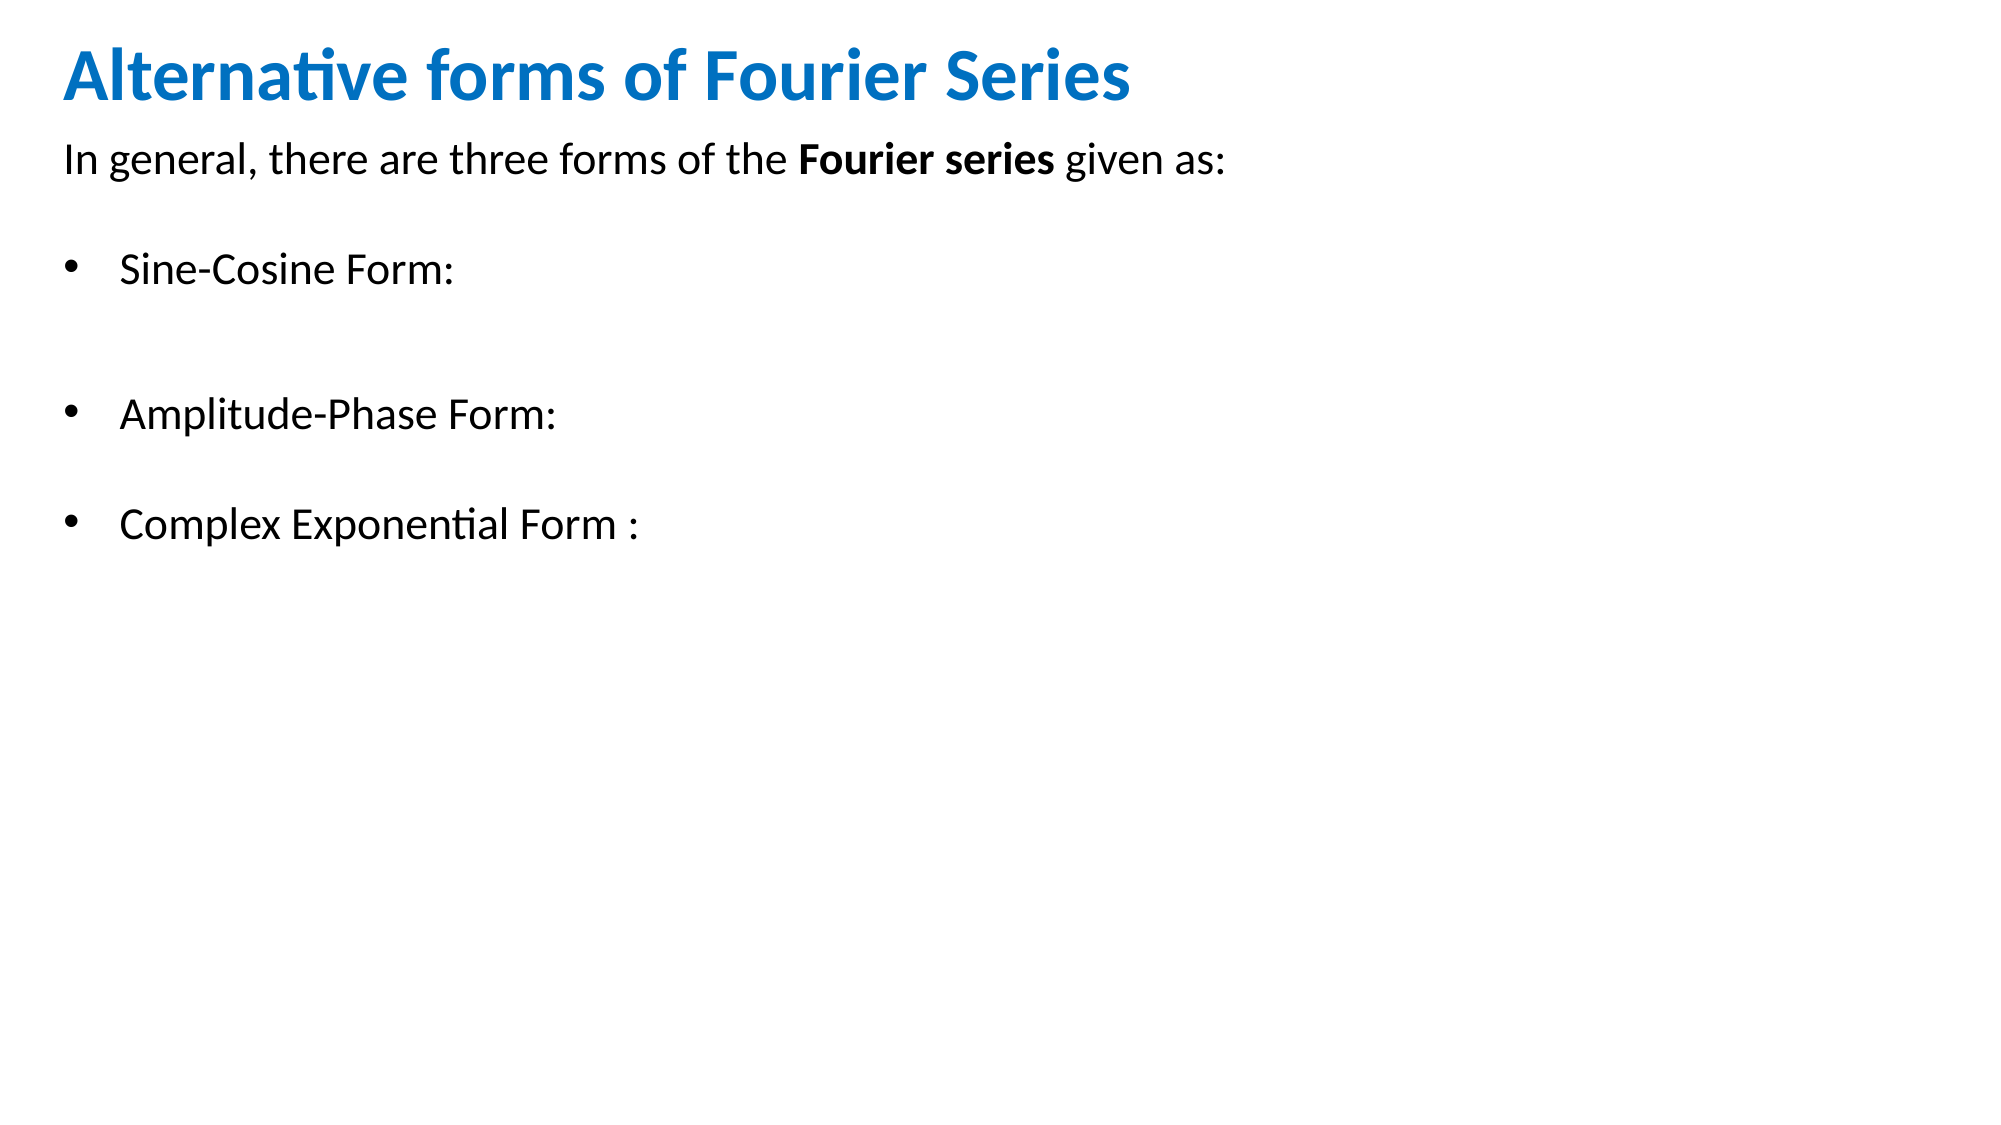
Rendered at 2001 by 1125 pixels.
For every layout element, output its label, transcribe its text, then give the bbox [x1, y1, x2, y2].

text_box Alternative forms of Fourier Series [48, 28, 1774, 122]
